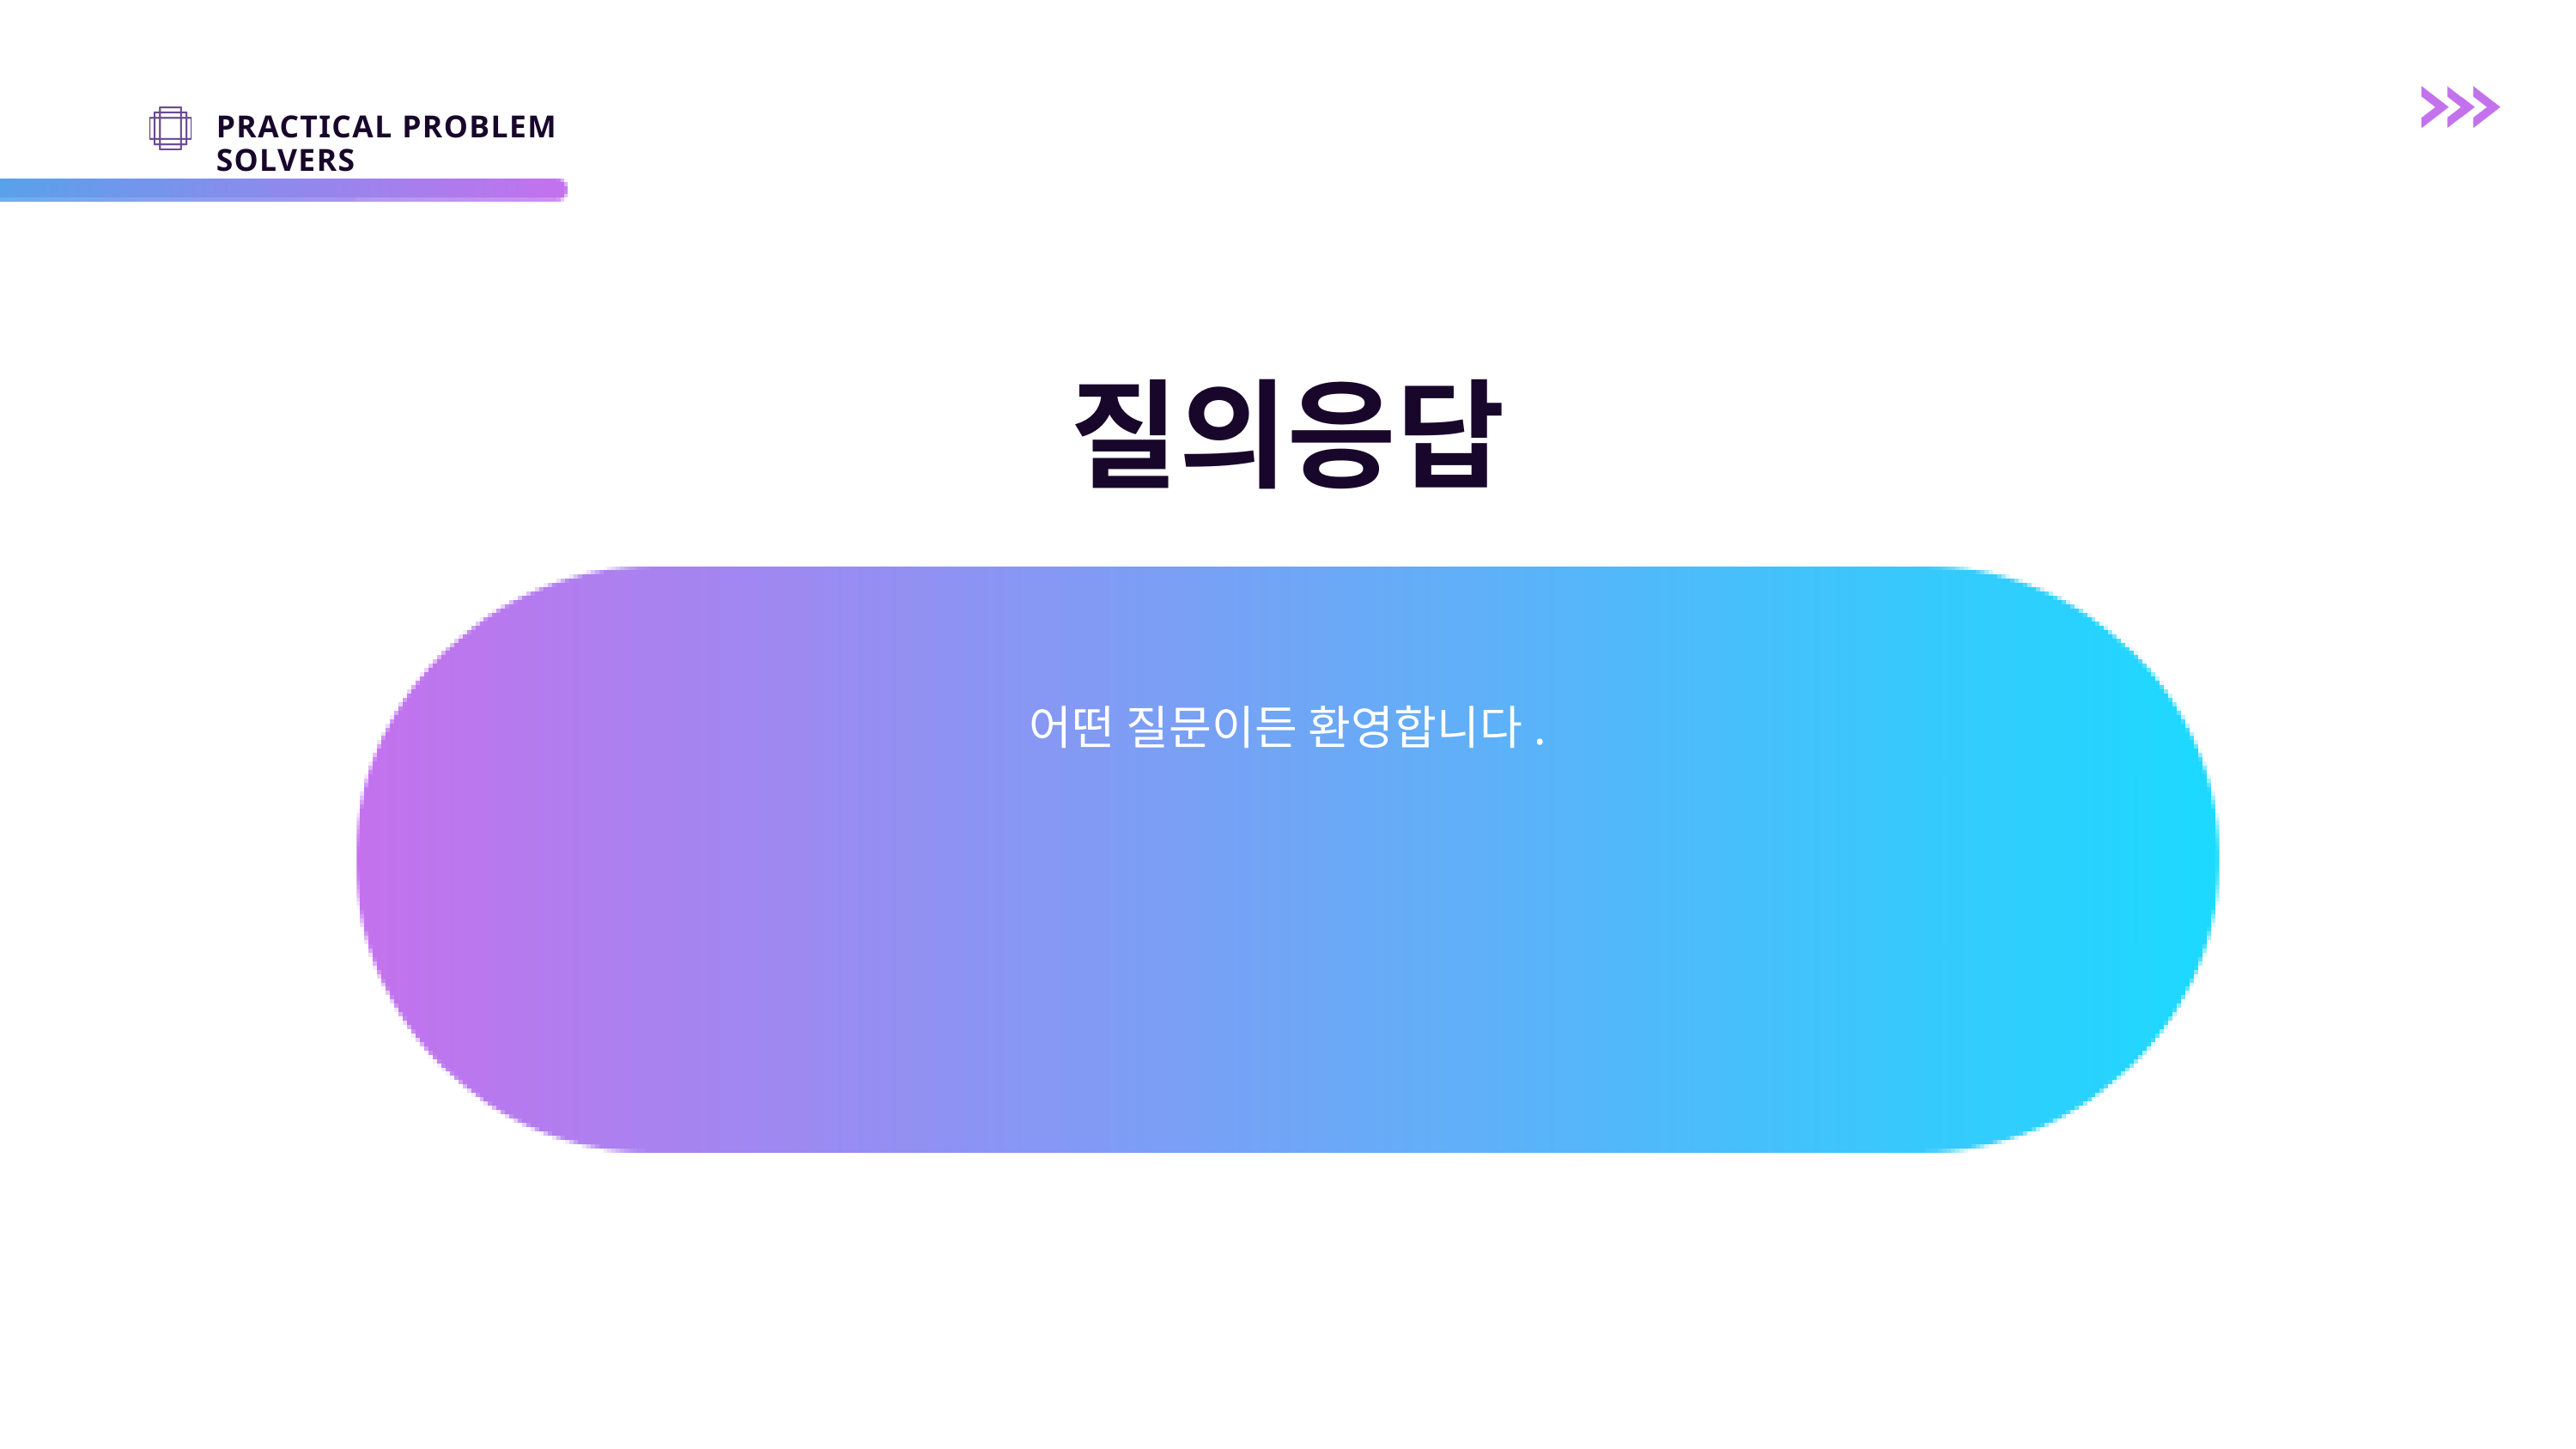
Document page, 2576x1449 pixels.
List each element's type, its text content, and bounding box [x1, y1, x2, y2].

text_box [356, 567, 2220, 1153]
text_box 질의응답 [399, 336, 2177, 502]
text_box 어떤 질문이든 환영합니다. [501, 688, 2075, 755]
text_box PRACTICAL PROBLEM SOLVERS [216, 110, 644, 178]
text_box [2421, 86, 2500, 129]
text_box [0, 179, 568, 202]
text_box [149, 106, 192, 150]
